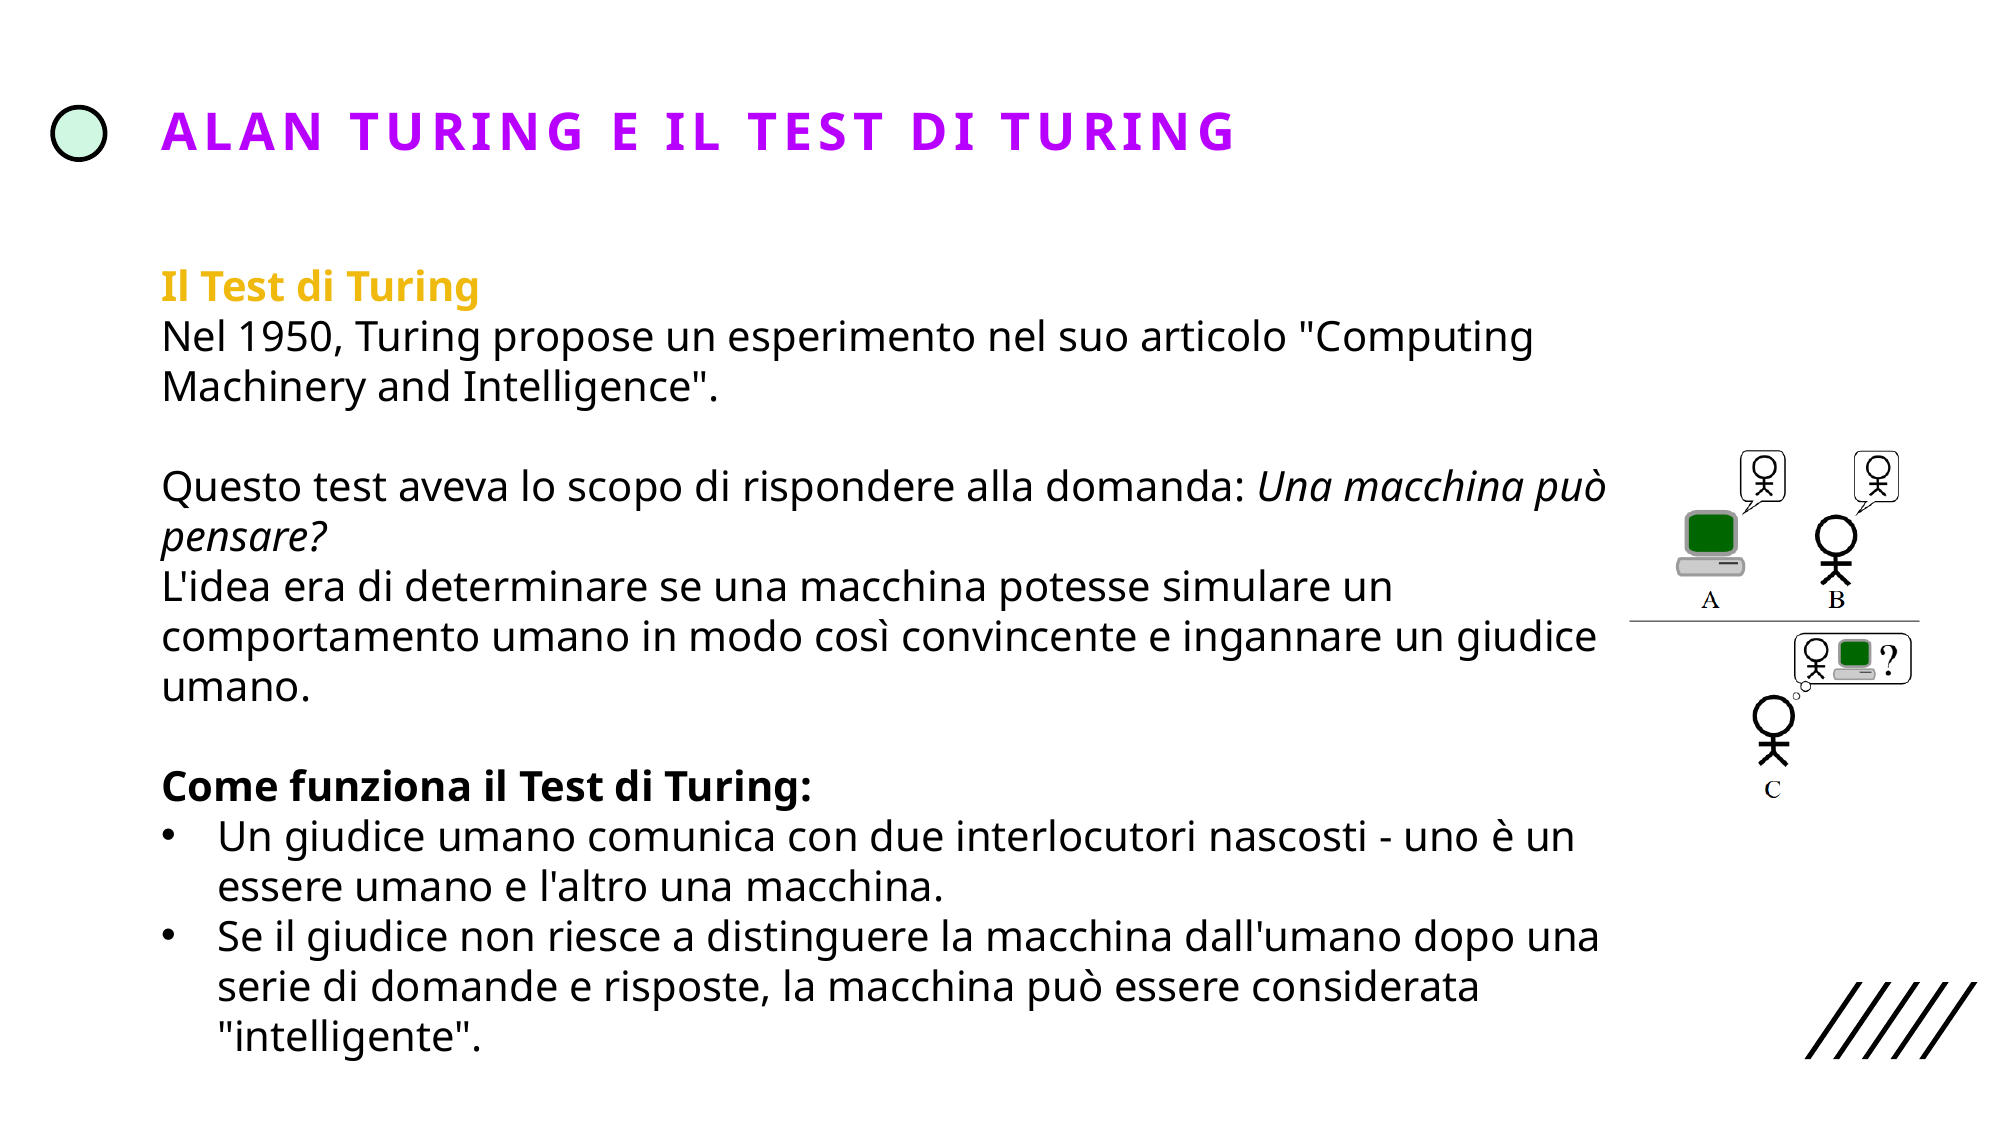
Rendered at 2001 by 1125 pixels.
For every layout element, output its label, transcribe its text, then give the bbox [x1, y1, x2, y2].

text_box Il Test di Turing Nel 1950, Turing propose un esperimento nel suo articolo "Computing Machinery and Intelligence". Questo test aveva lo scopo di rispondere alla domanda: Una macchina può pensare? L'idea era di determinare se una macchina potesse simulare un comportamento umano in modo così convincente e ingannare un giudice umano. Come funziona il Test di Turing: Un giudice umano comunica con due interlocutori nascosti - uno è un essere umano e l'altro una macchina. Se il giudice non riesce a distinguere la macchina dall'umano dopo una serie di domande e risposte, la macchina può essere considerata "intelligente". [146, 252, 1647, 1068]
text_box Alan Turing e il Test di Turing [146, 59, 1854, 170]
picture [1623, 428, 1943, 805]
